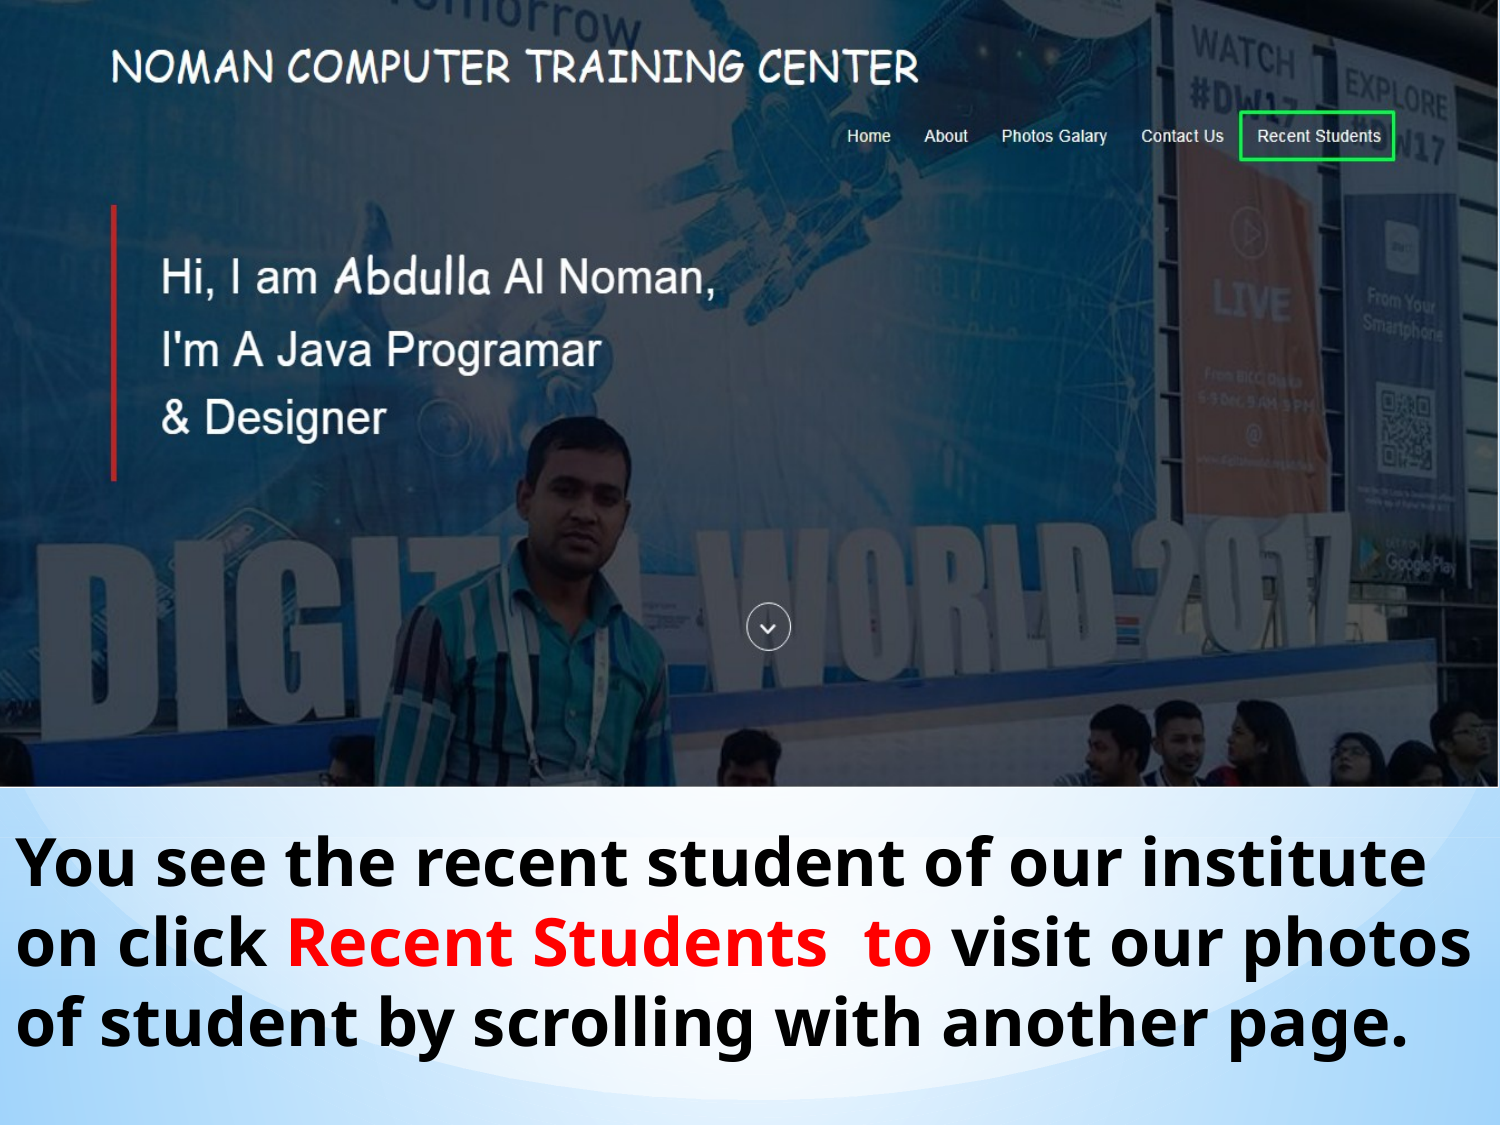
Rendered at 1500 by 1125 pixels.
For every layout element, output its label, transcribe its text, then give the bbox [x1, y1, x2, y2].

picture [0, 0, 1499, 788]
title You see the recent student of our institute on click Recent Students to visit our photos of student by scrolling with another page. [0, 812, 1500, 1063]
